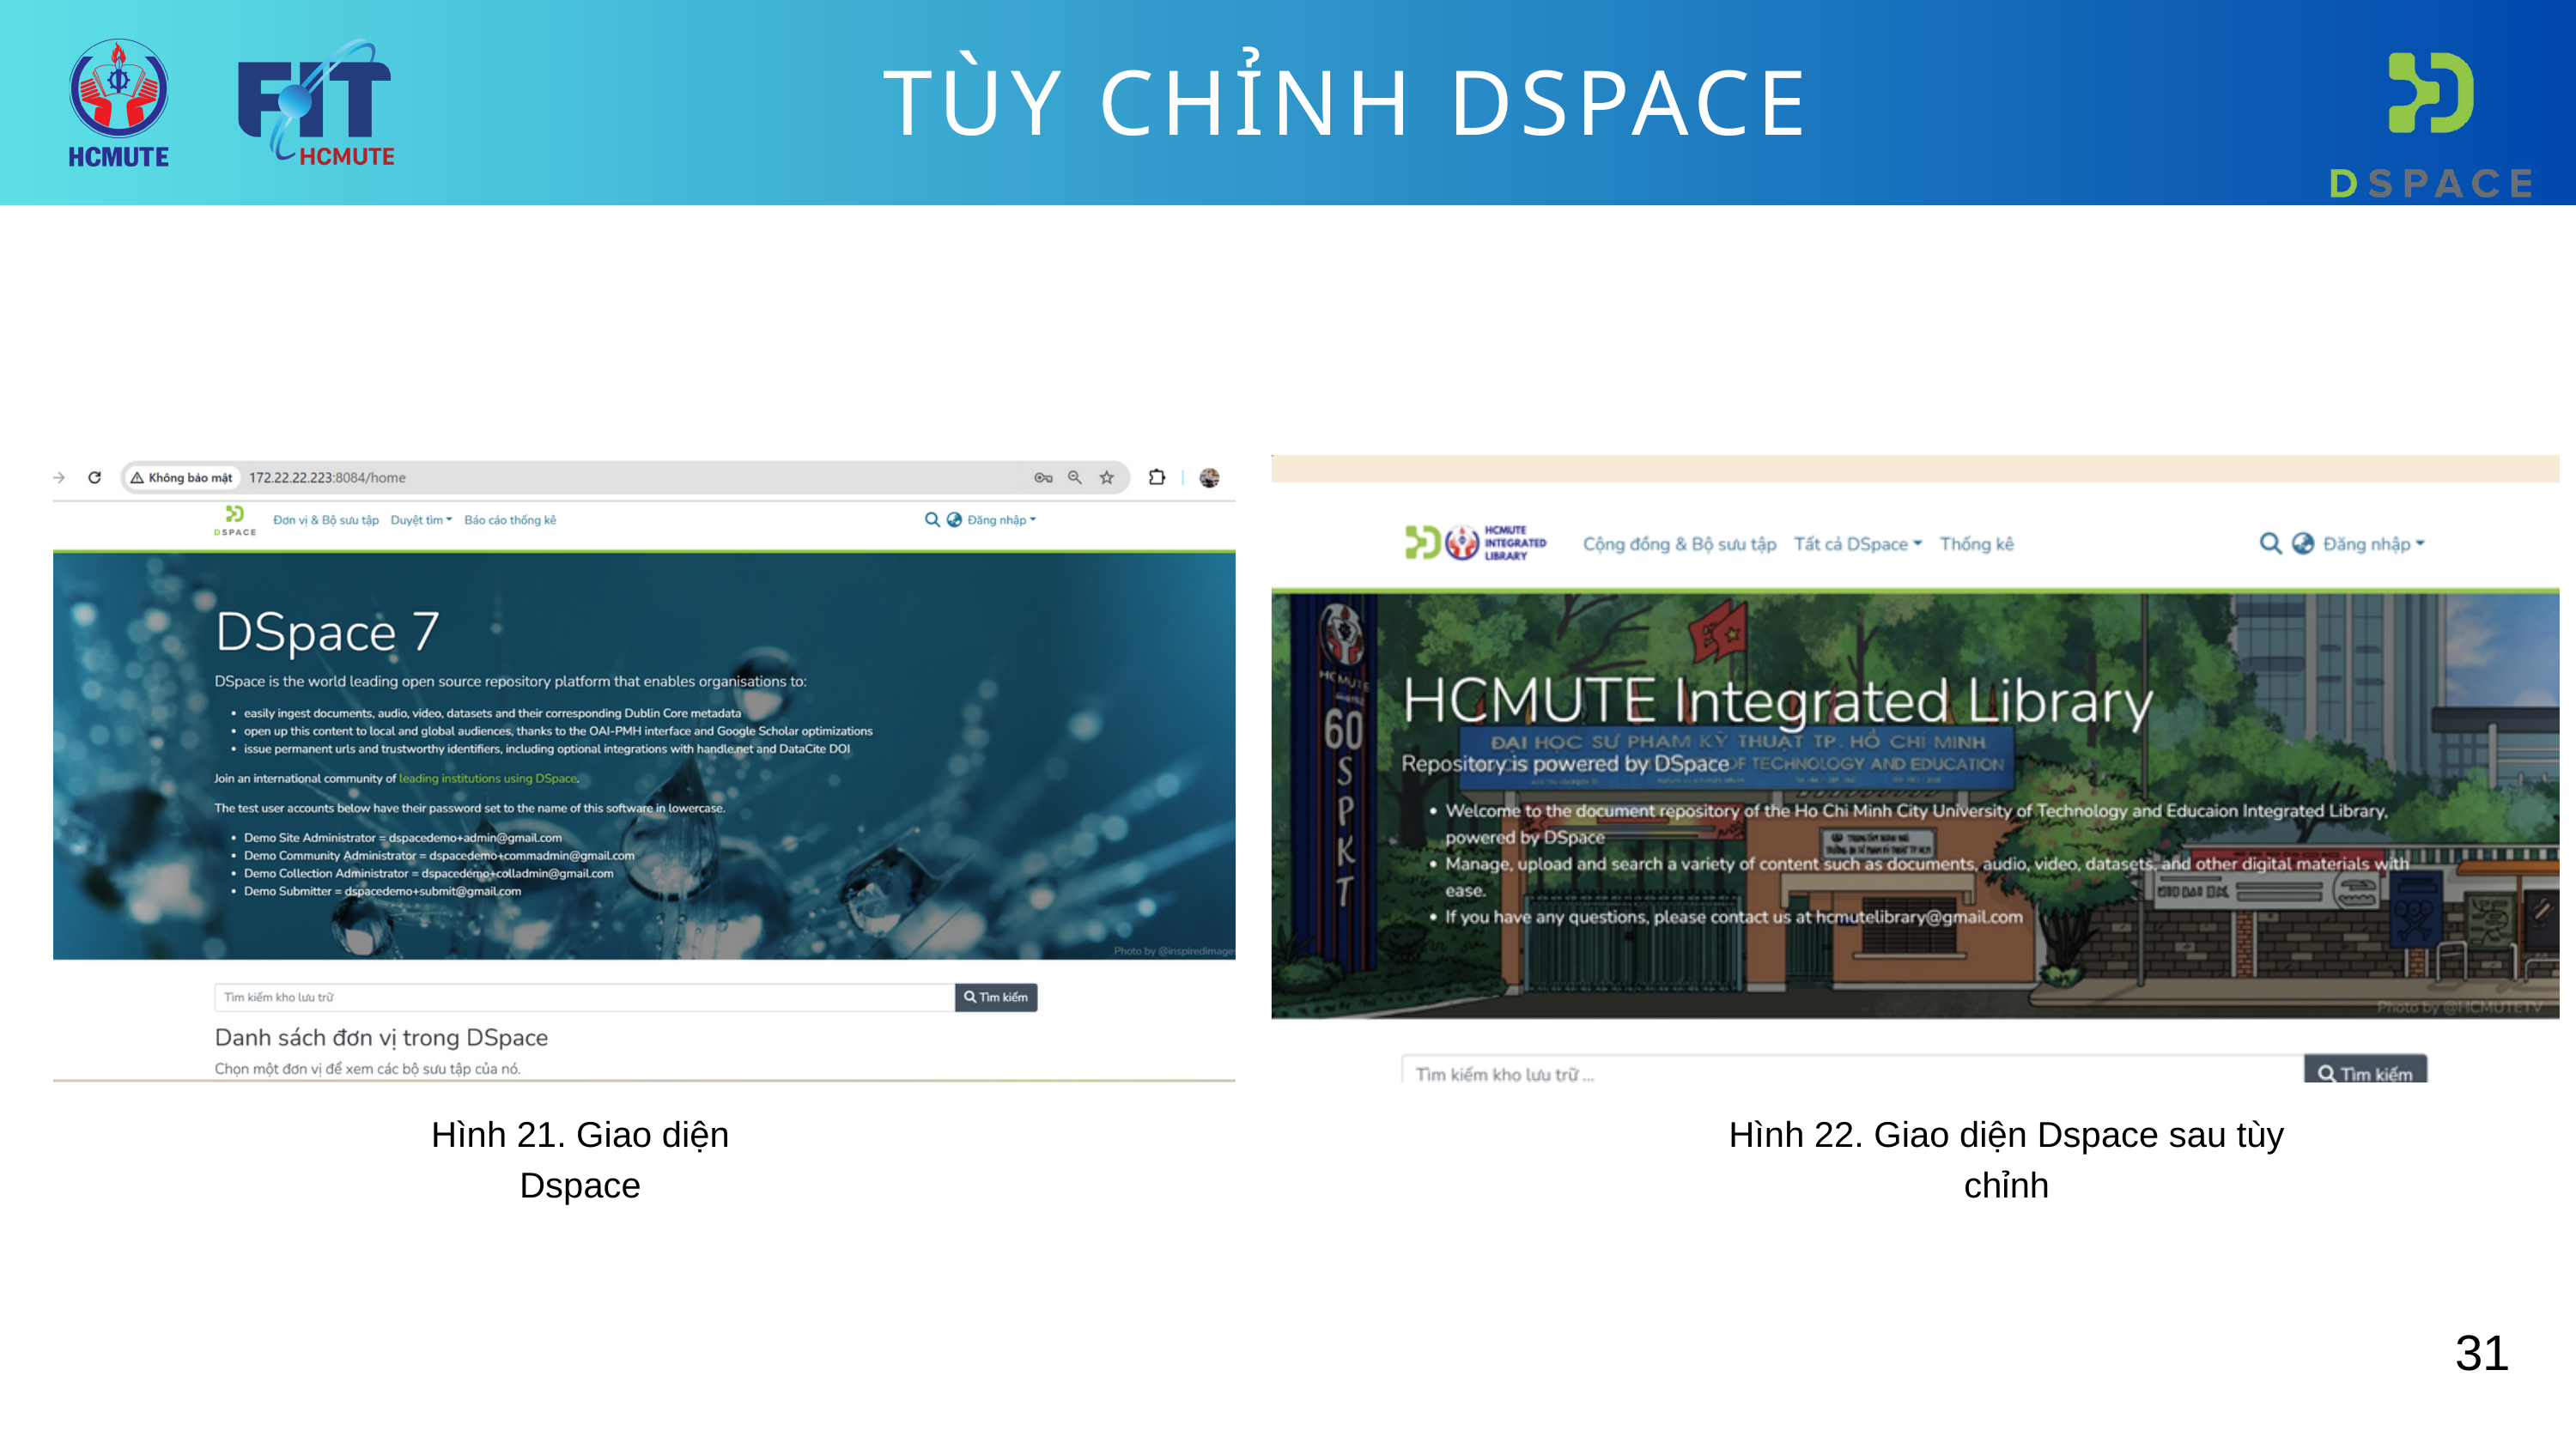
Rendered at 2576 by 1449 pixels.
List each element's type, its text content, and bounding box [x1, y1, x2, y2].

text_box Hình 22. Giao diện Dspace sau tùy chỉnh [1681, 1104, 2332, 1205]
text_box [53, 455, 1236, 1082]
text_box 31 [2446, 1310, 2519, 1381]
text_box Hình 21. Giao diện Dspace [365, 1104, 796, 1205]
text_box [0, 0, 2576, 206]
text_box [1271, 455, 2560, 1082]
